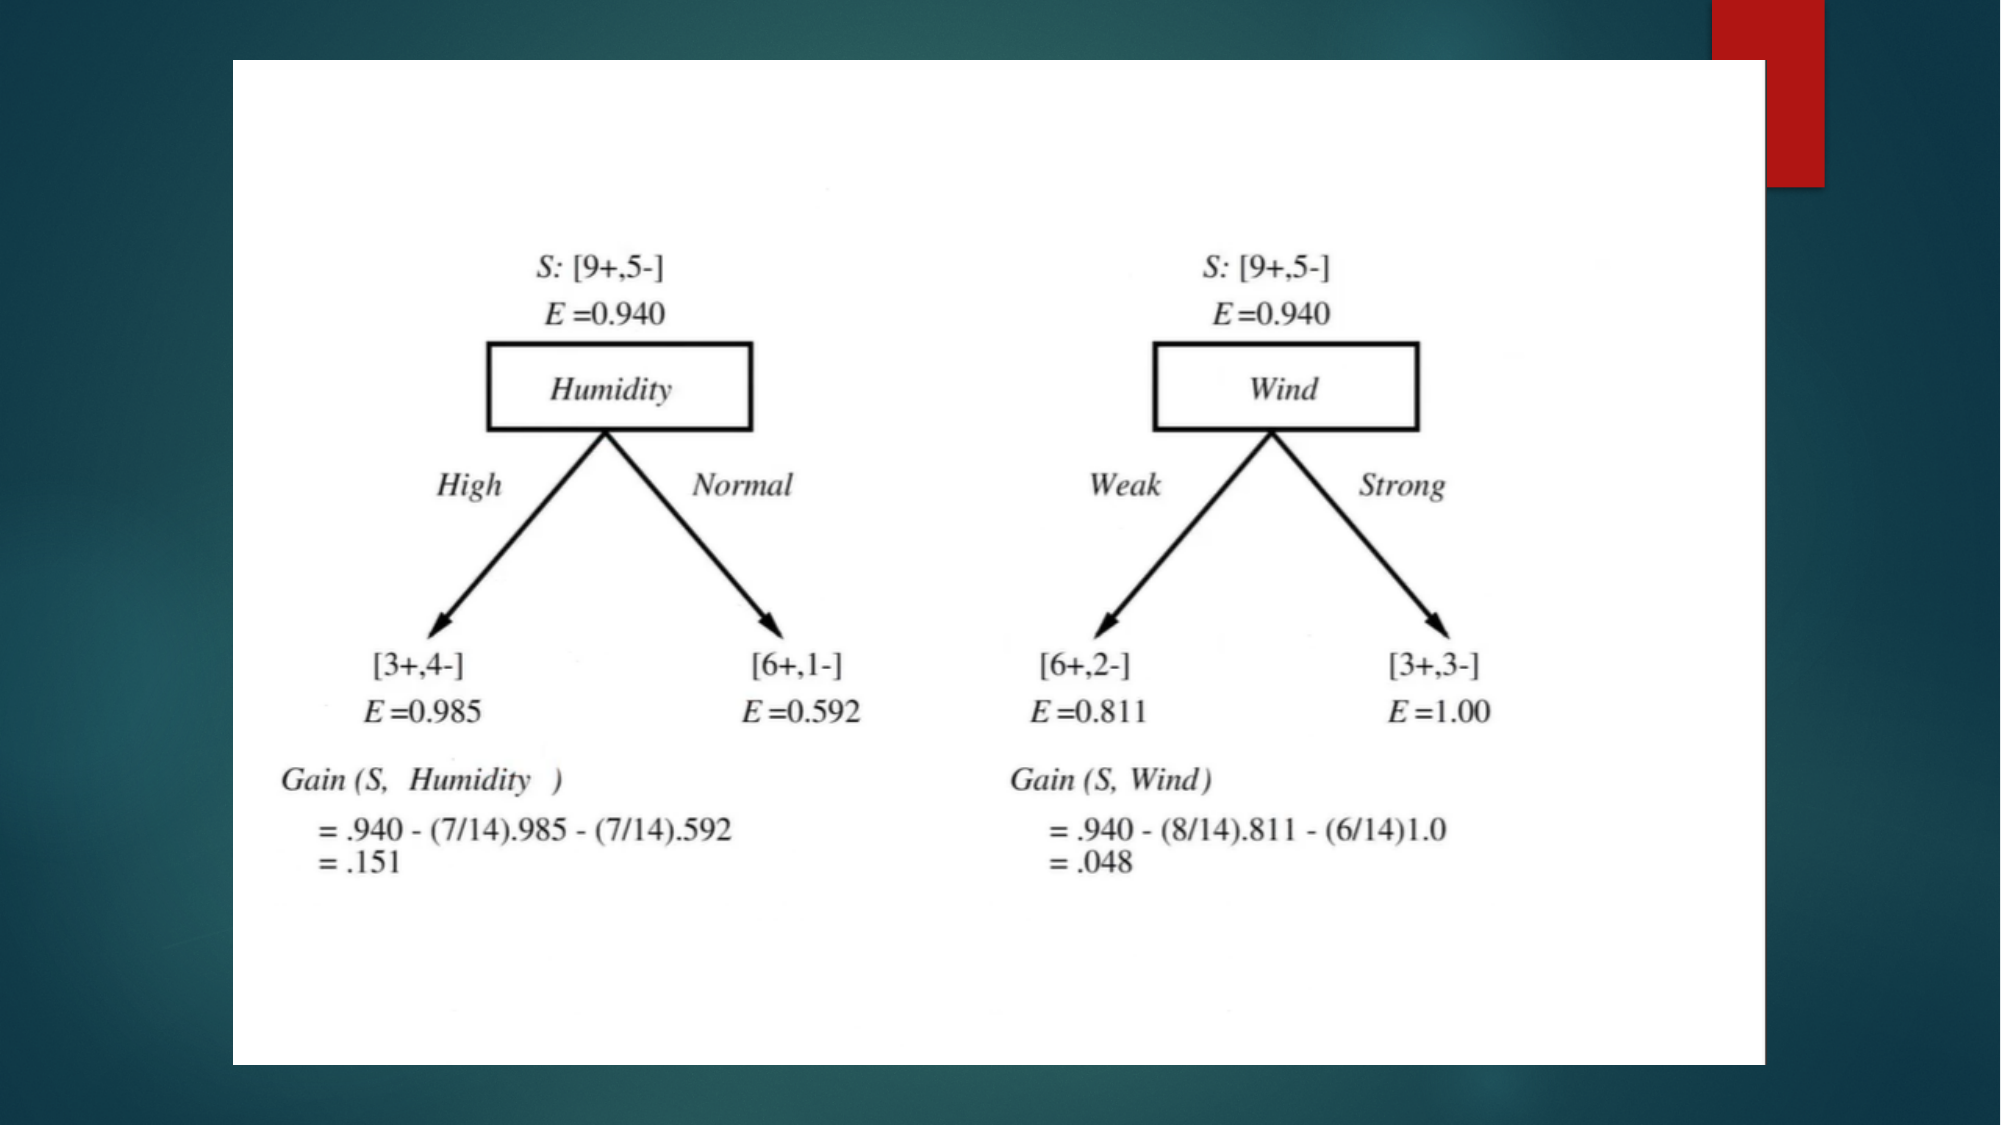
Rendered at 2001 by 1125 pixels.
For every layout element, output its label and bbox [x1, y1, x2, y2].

picture [0, 0, 1767, 1125]
